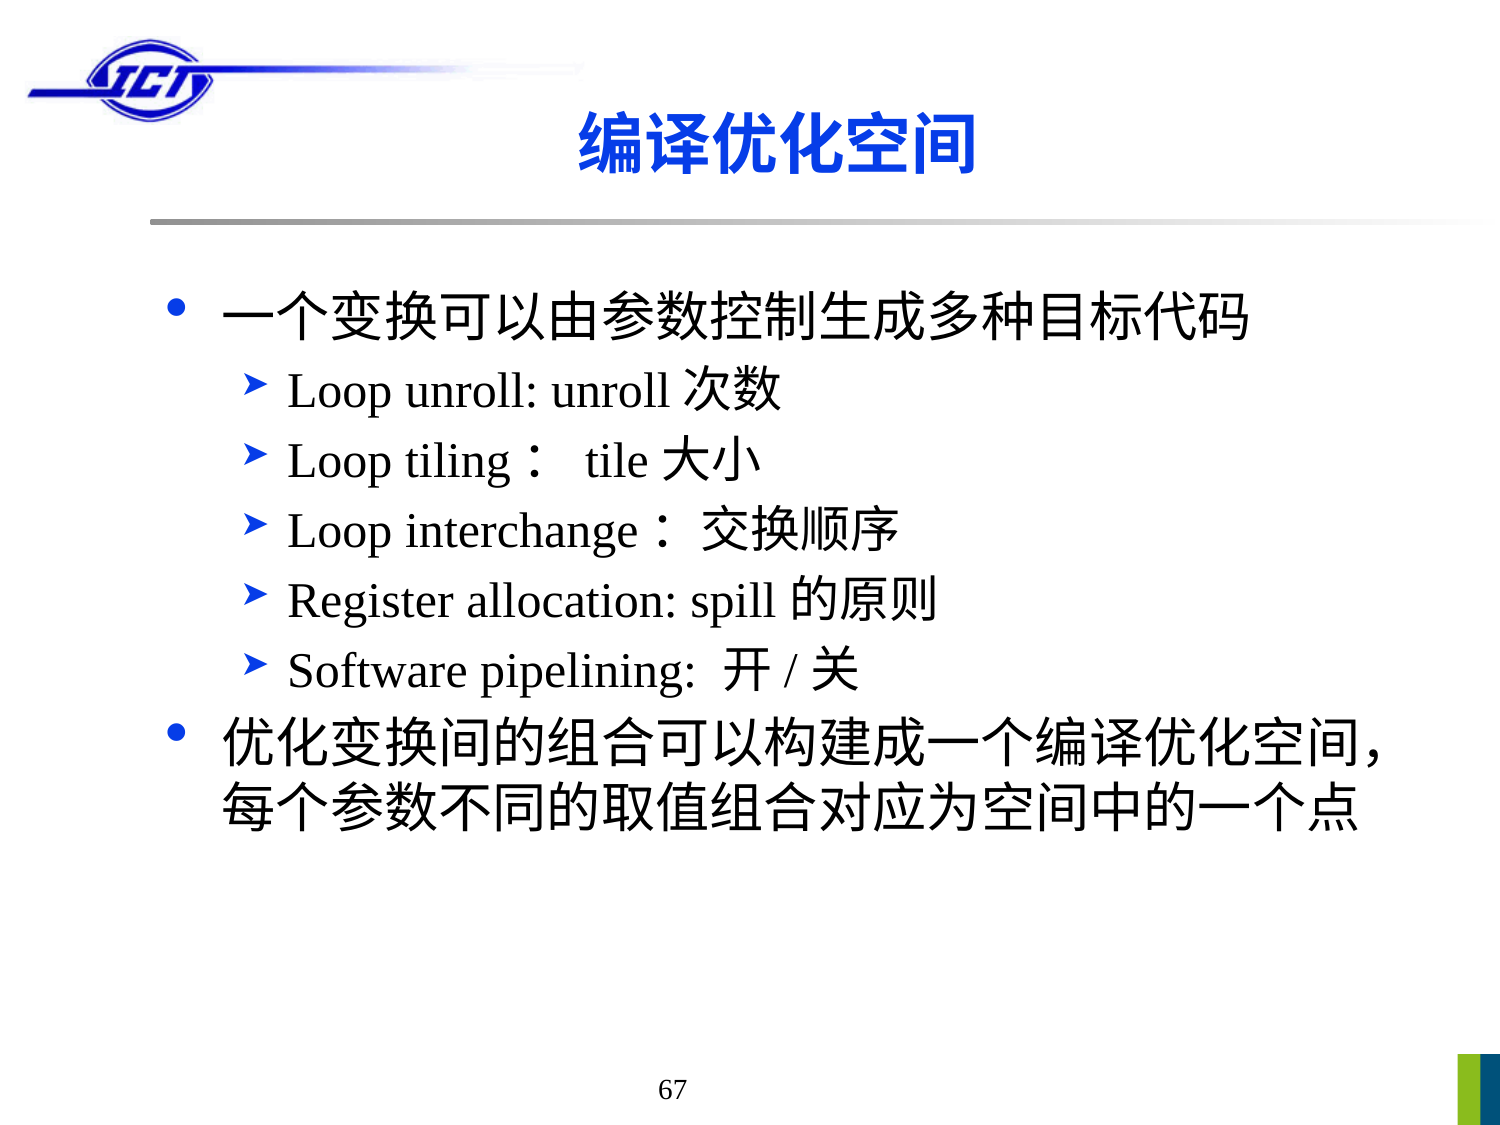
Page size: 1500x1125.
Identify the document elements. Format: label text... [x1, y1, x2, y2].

picture [24, 36, 600, 125]
list 一个变换可以由参数控制生成多种目标代码 Loop unroll: unroll次数 Loop tiling：tile大小 Loop interchange：交换顺序 Register allocation: spill的原则 Software pipelining: 开/关 优化变换间的组合可以构建成一个编译优化空间，每个参数不同的取值组合对应为空间中的一个点 [150, 275, 1436, 1013]
title 编译优化空间 [159, 66, 1397, 217]
